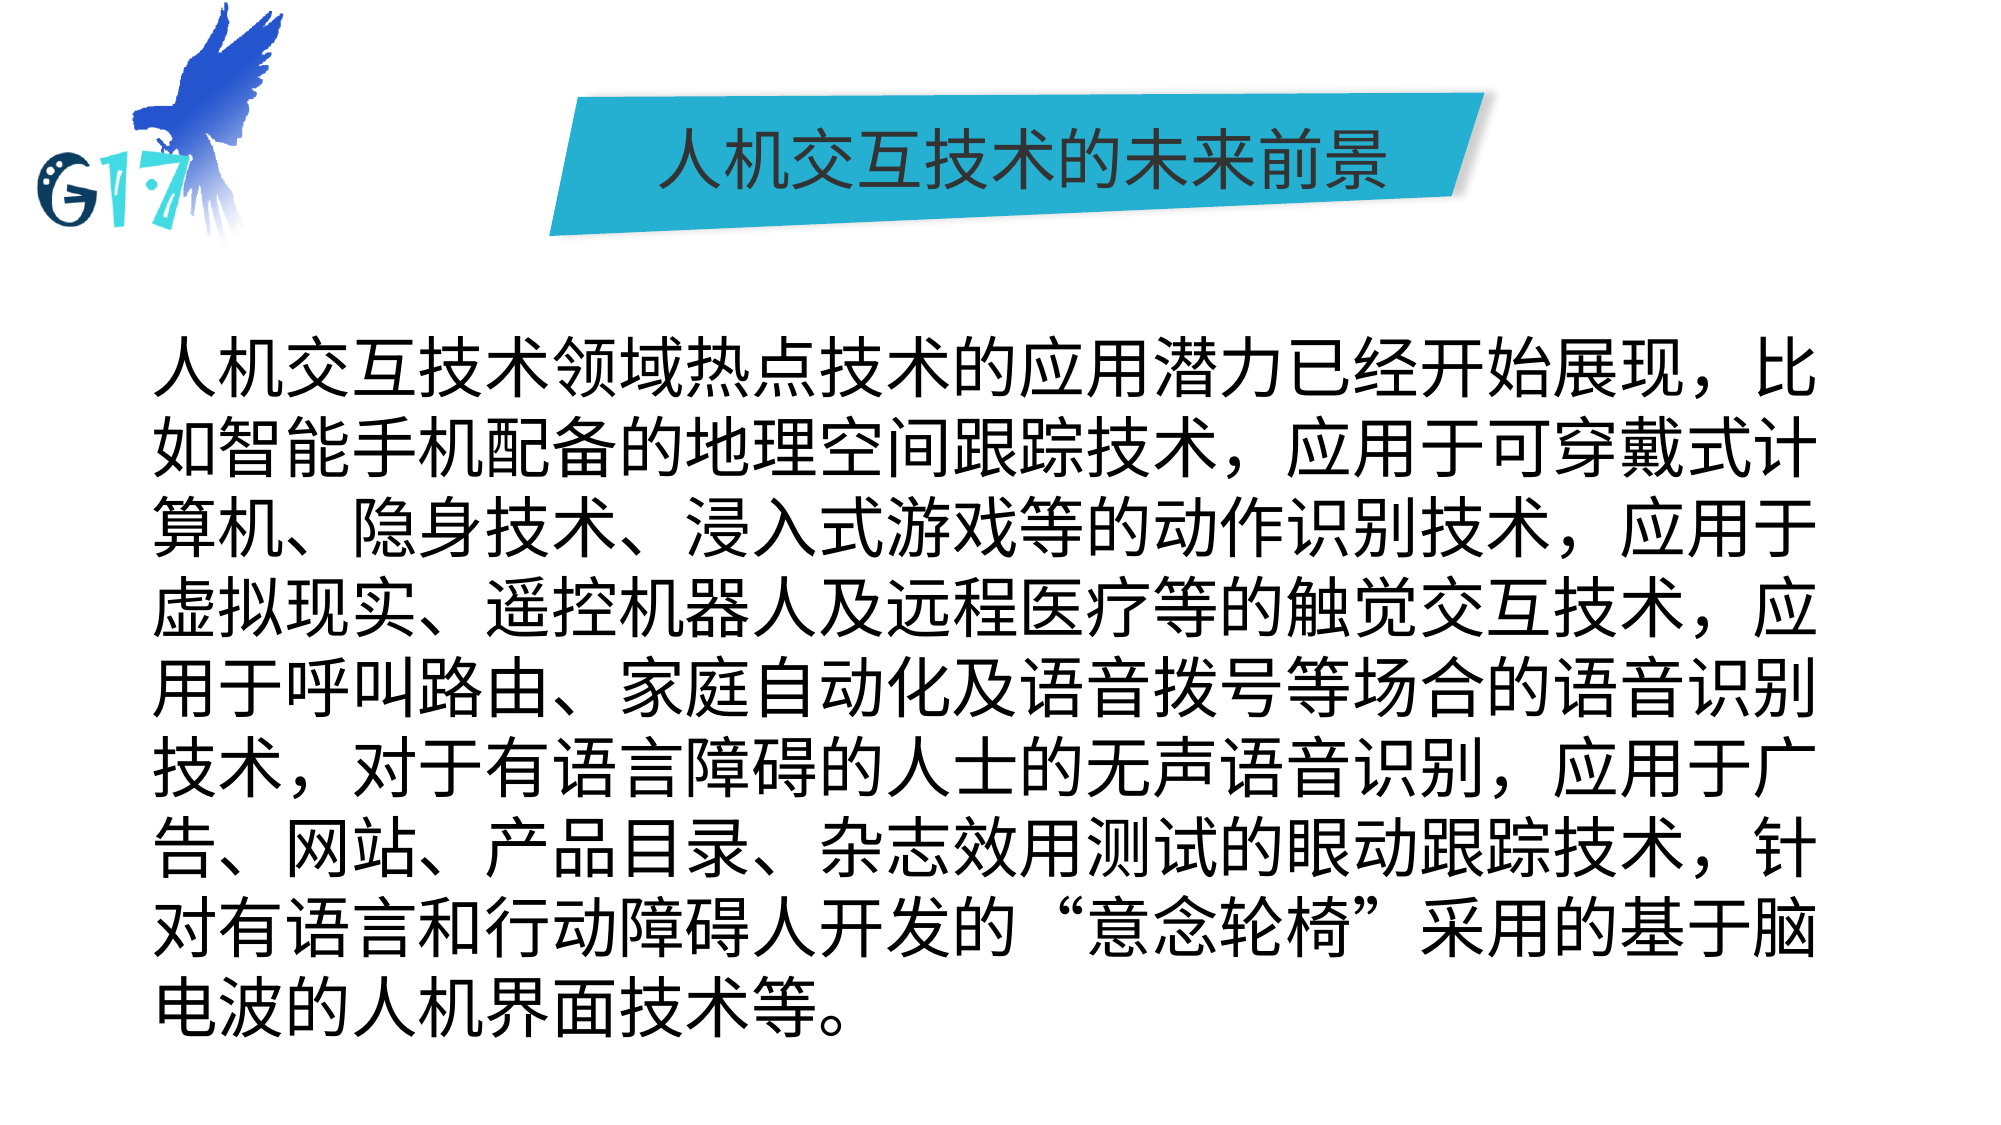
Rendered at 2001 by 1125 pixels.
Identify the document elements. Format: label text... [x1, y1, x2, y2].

text_box 人机交互技术的未来前景 [641, 110, 1406, 206]
text_box 人机交互技术领域热点技术的应用潜力已经开始展现，比如智能手机配备的地理空间跟踪技术，应用于可穿戴式计算机、隐身技术、浸入式游戏等的动作识别技术，应用于虚拟现实、遥控机器人及远程医疗等的触觉交互技术，应用于呼叫路由、家庭自动化及语音拨号等场合的语音识别技术，对于有语言障碍的人士的无声语音识别，应用于广告、网站、产品目录、杂志效用测试的眼动跟踪技术，针对有语言和行动障碍人开发的“意念轮椅”采用的基于脑电波的人机界面技术等。 [136, 318, 1864, 1053]
picture [0, 0, 286, 250]
